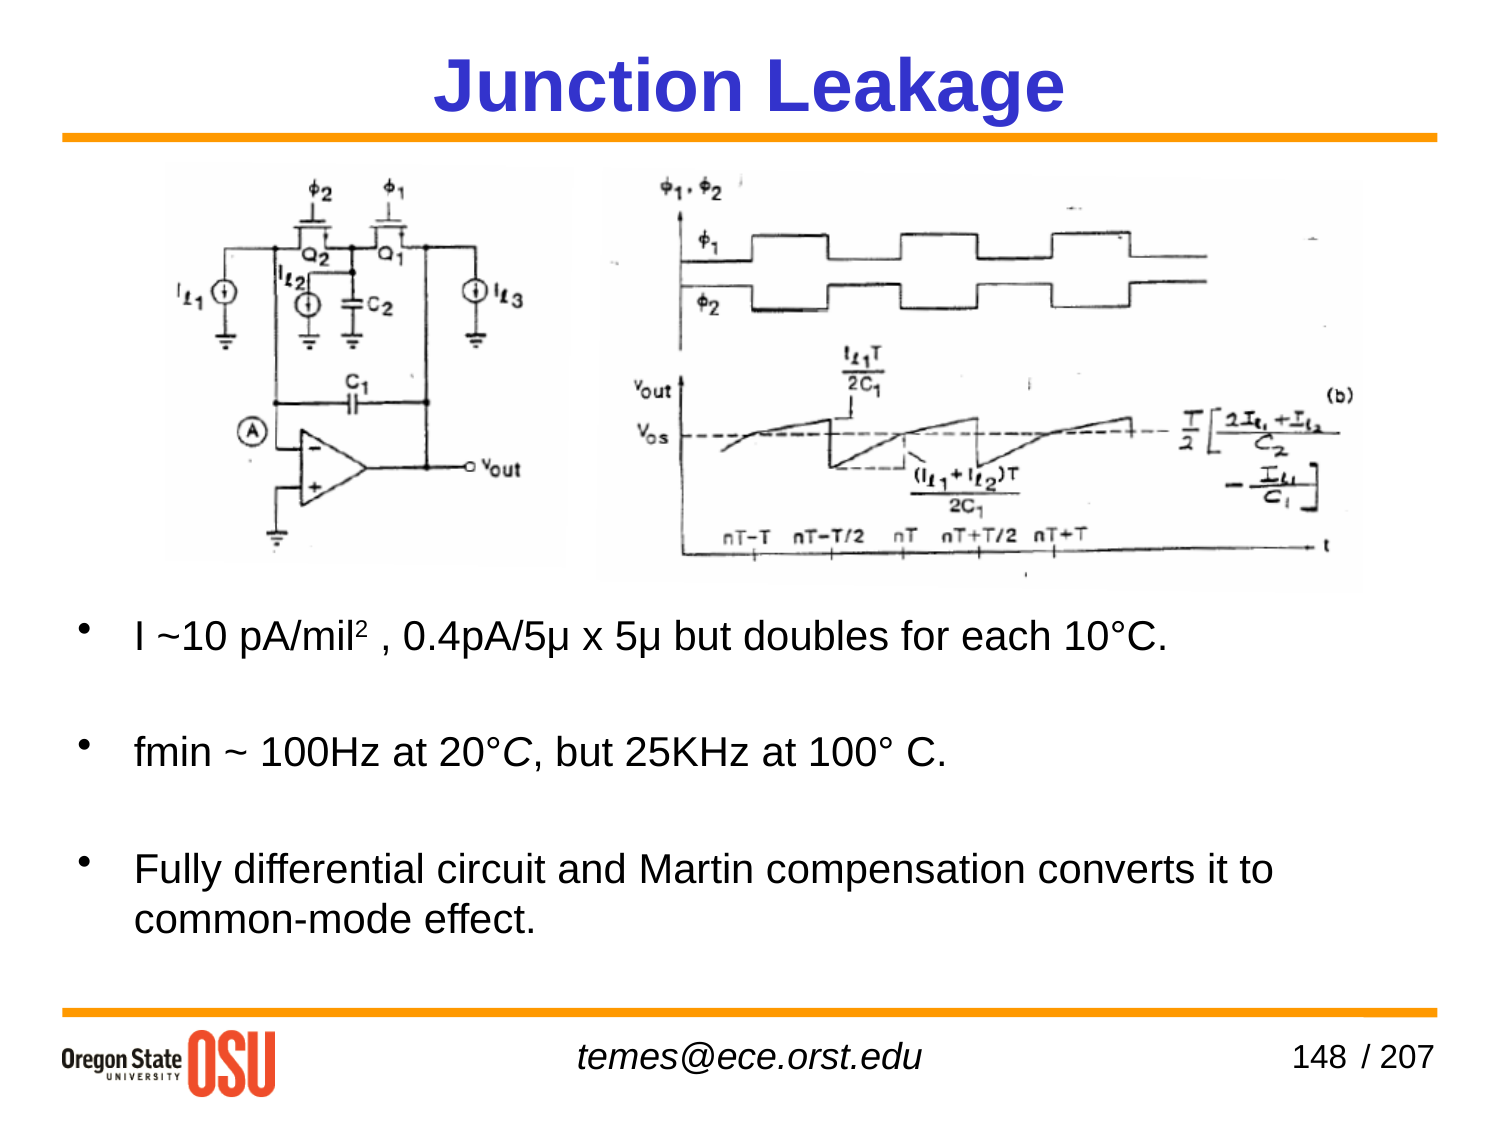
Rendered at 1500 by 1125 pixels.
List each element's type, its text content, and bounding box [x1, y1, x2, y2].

picture [62, 1012, 275, 1113]
picture [165, 162, 1363, 593]
slide_number 148 [1153, 1025, 1363, 1085]
list I ~10 pA/mil2 , 0.4pA/5μ x 5μ but doubles for each 10°C. fmin ~ 100Hz at 20°C, but 25KHz at 100° C. Fully differential circuit and Martin compensation converts it to common-mode effect. [62, 112, 1438, 988]
title Junction Leakage [112, 24, 1388, 112]
